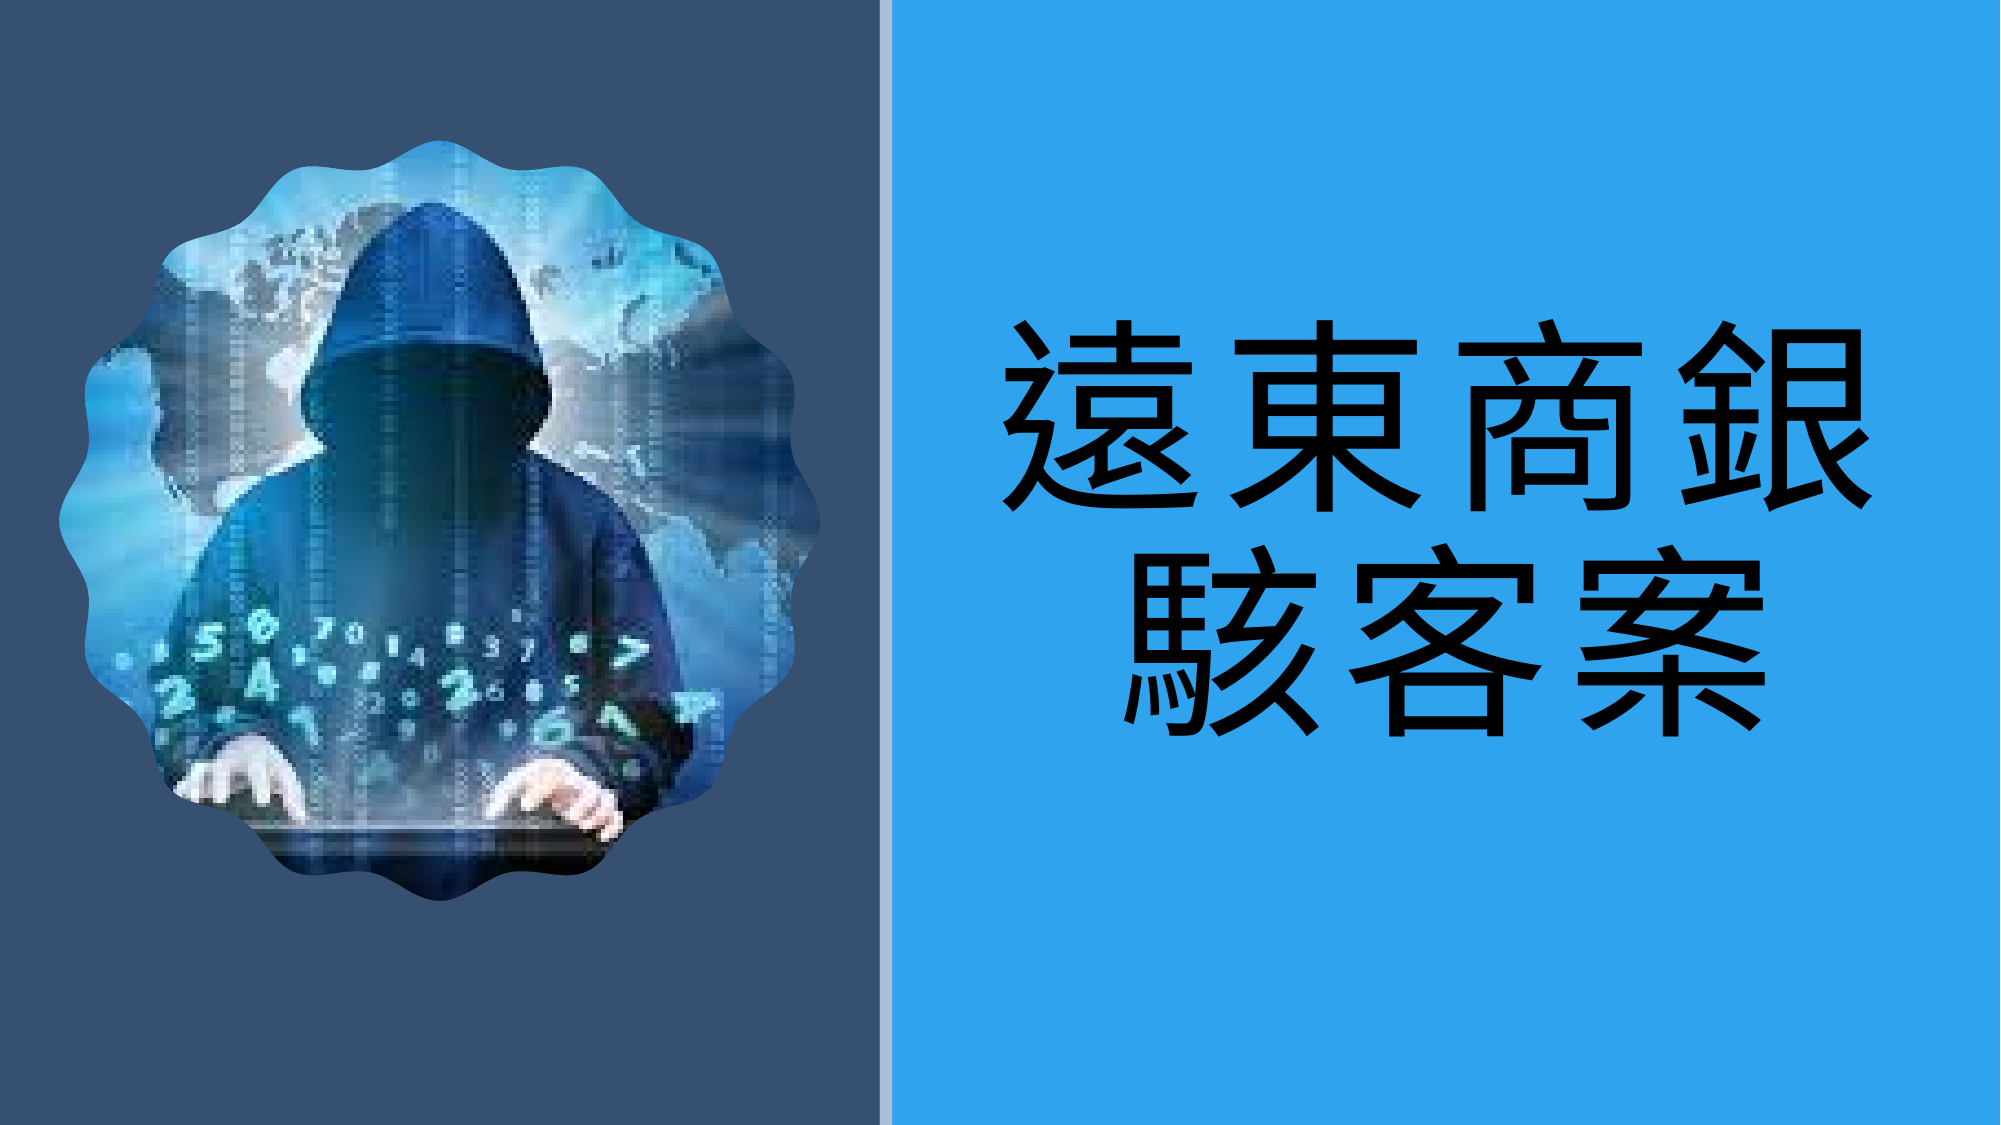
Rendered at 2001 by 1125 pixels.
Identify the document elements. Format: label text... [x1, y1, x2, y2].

title 遠東商銀駭客案 [951, 180, 1942, 902]
picture [34, 124, 854, 931]
text_box [893, 0, 2000, 1125]
text_box [0, 0, 880, 1125]
text_box [880, 0, 893, 1125]
